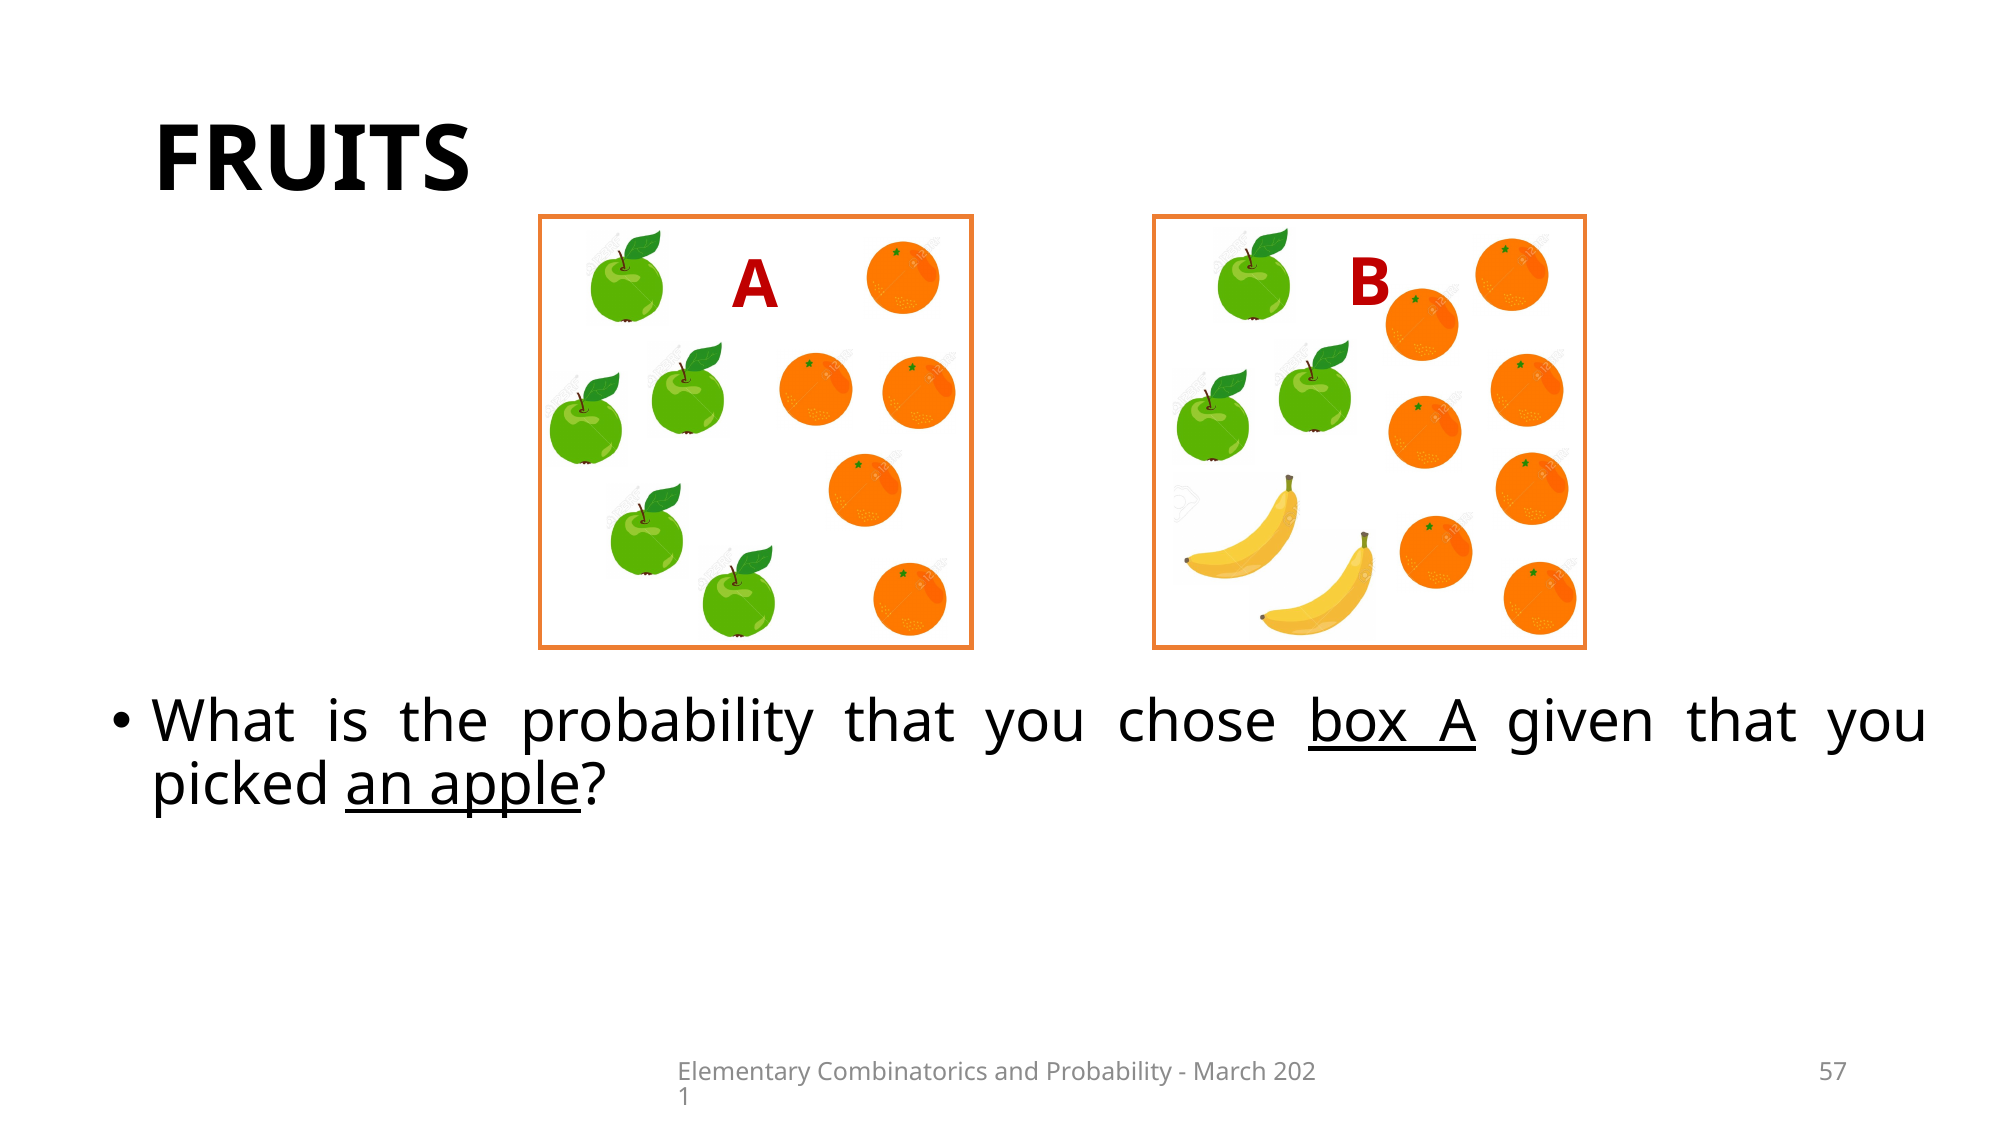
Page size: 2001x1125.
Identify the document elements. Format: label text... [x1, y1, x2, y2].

title fruits [137, 52, 1863, 270]
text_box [540, 216, 1586, 648]
slide_number 57 [1412, 1042, 1863, 1103]
footer Elementary Combinatorics and Probability - March 2021 [662, 1042, 1338, 1103]
